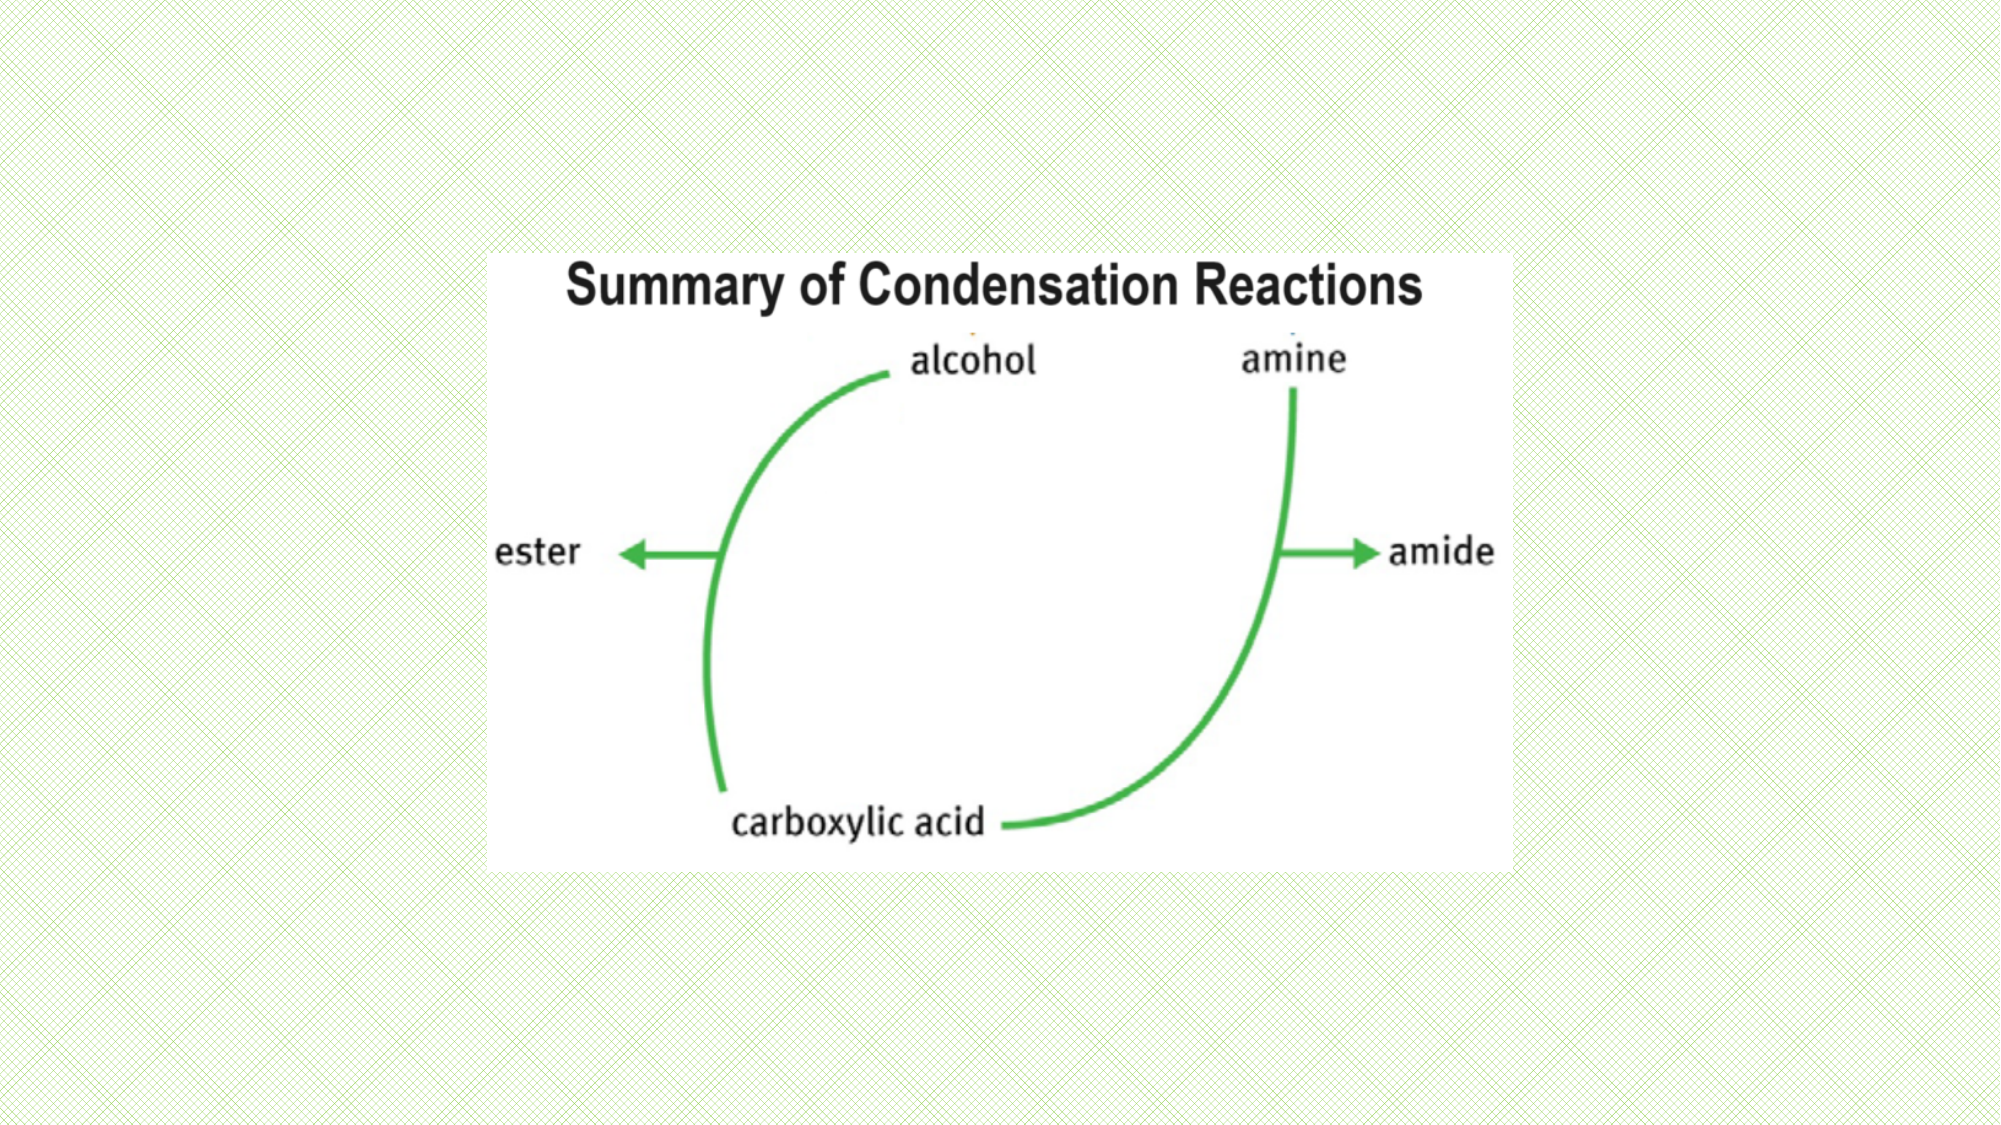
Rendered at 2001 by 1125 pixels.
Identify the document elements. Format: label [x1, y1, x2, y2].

picture [487, 253, 1513, 872]
